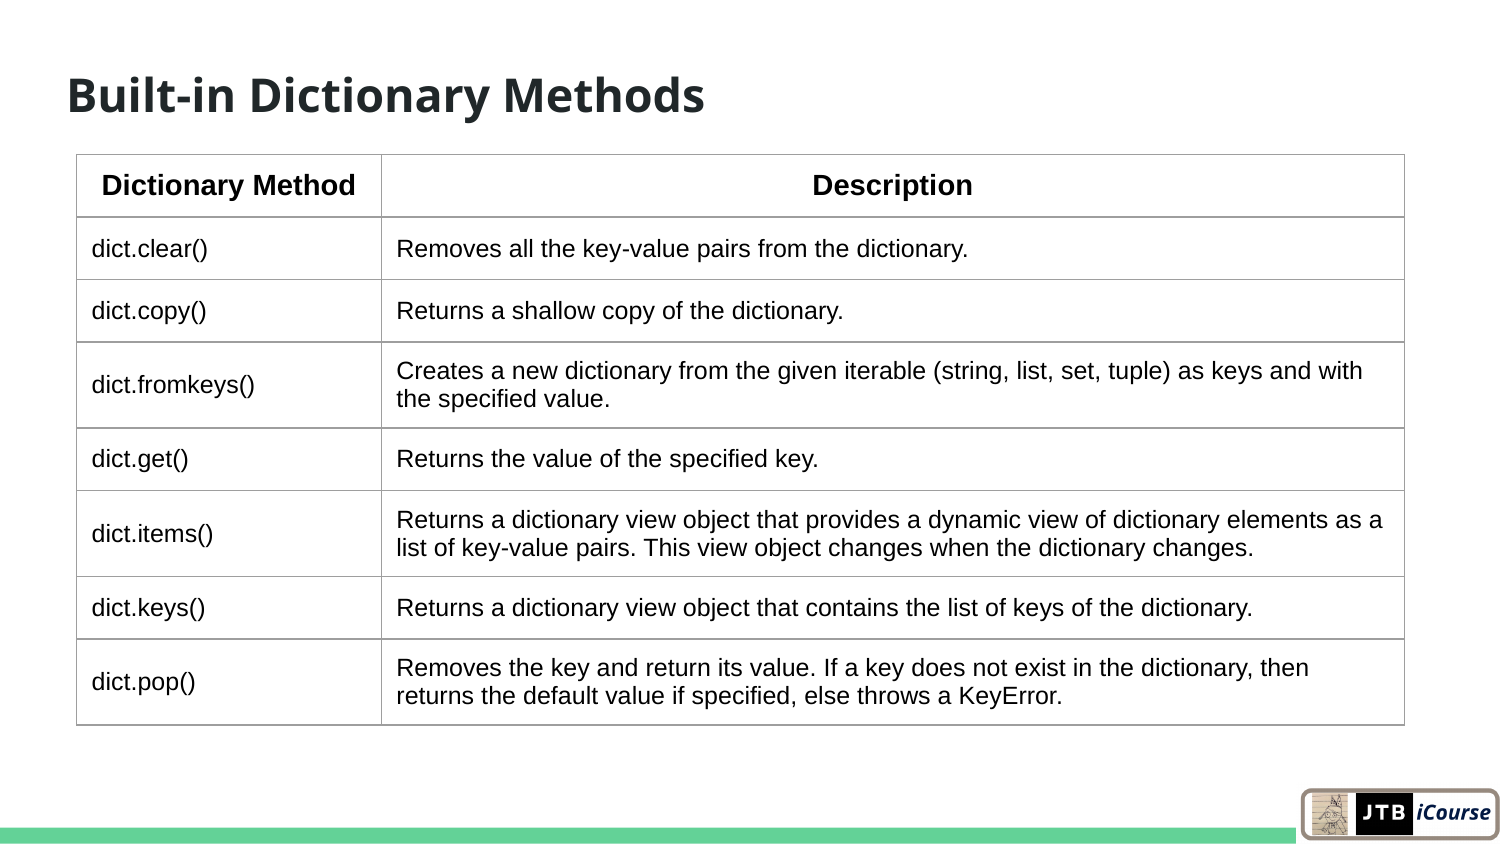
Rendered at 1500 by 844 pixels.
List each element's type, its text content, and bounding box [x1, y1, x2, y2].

table_cell dict.keys() [77, 577, 381, 638]
table_cell dict.pop() [77, 640, 381, 724]
table_cell dict.get() [77, 429, 381, 490]
table_header Description [382, 155, 1404, 216]
table_cell dict.copy() [77, 280, 381, 341]
table_cell Returns a dictionary view object that provides a dynamic view of dictionary elements as a list of key-value pairs. This view object changes when the dictionary changes. [382, 491, 1404, 576]
table_cell Removes the key and return its value. If a key does not exist in the dictionary, then returns the default value if specified, else throws a KeyError. [382, 640, 1404, 724]
table_cell Creates a new dictionary from the given iterable (string, list, set, tuple) as keys and with the specified value. [382, 343, 1404, 427]
table_cell dict.fromkeys() [77, 343, 381, 427]
table_cell Returns a dictionary view object that contains the list of keys of the dictionary. [382, 577, 1404, 638]
table_cell dict.items() [77, 491, 381, 576]
title Built-in Dictionary Methods [51, 48, 1449, 142]
table_cell Returns the value of the specified key. [382, 429, 1404, 490]
table_cell Returns a shallow copy of the dictionary. [382, 280, 1404, 341]
table_cell Removes all the key-value pairs from the dictionary. [382, 218, 1404, 279]
picture [1296, 782, 1500, 844]
table_header Dictionary Method [77, 155, 381, 216]
table_cell dict.clear() [77, 218, 381, 279]
